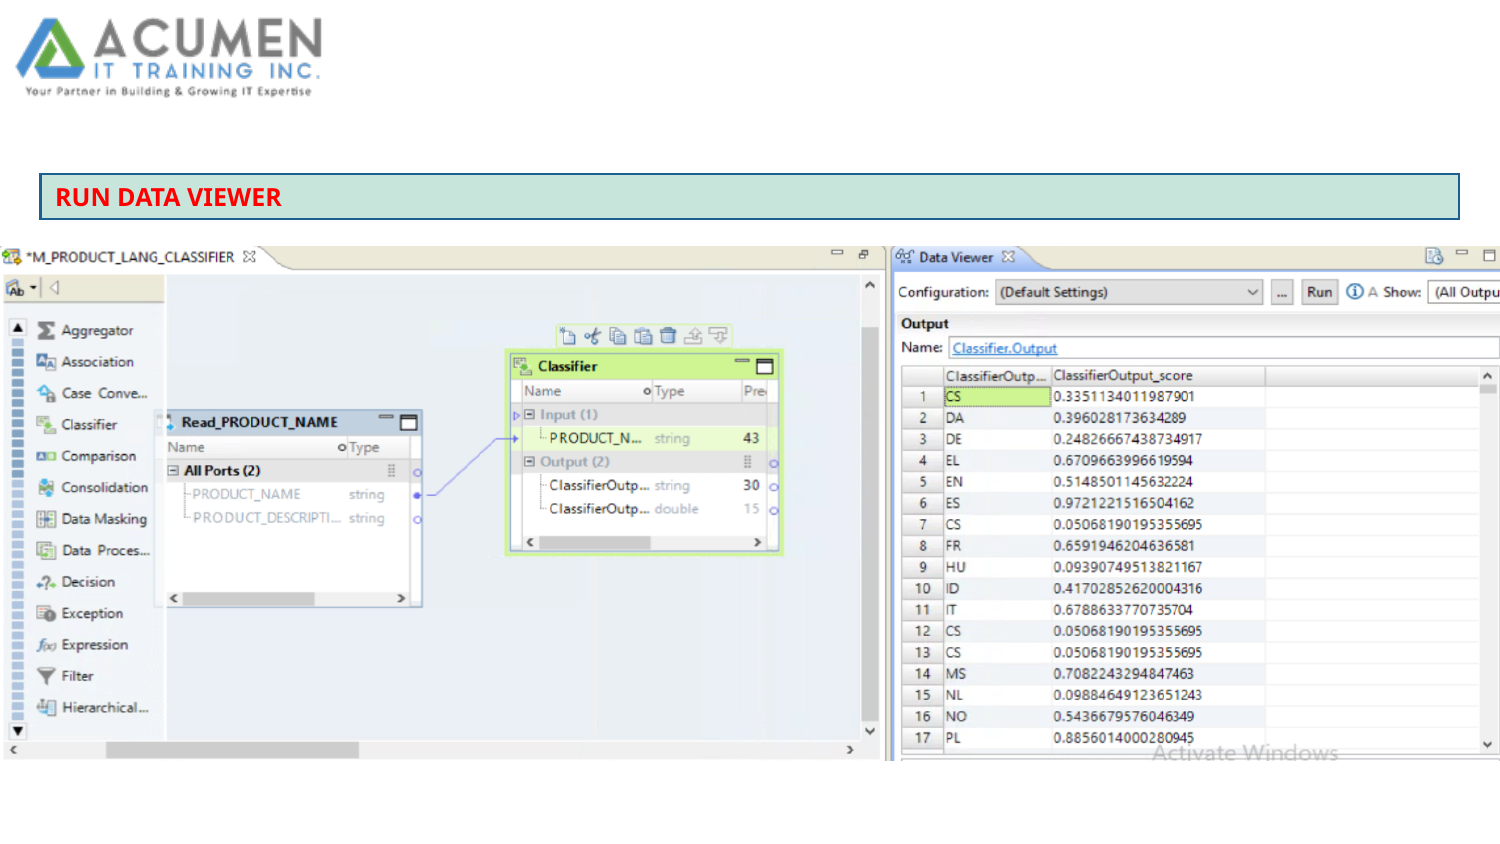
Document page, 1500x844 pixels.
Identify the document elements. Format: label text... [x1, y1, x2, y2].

text_box RUN DATA VIEWER [39, 173, 1460, 220]
picture [0, 246, 1500, 761]
picture [13, 16, 326, 101]
